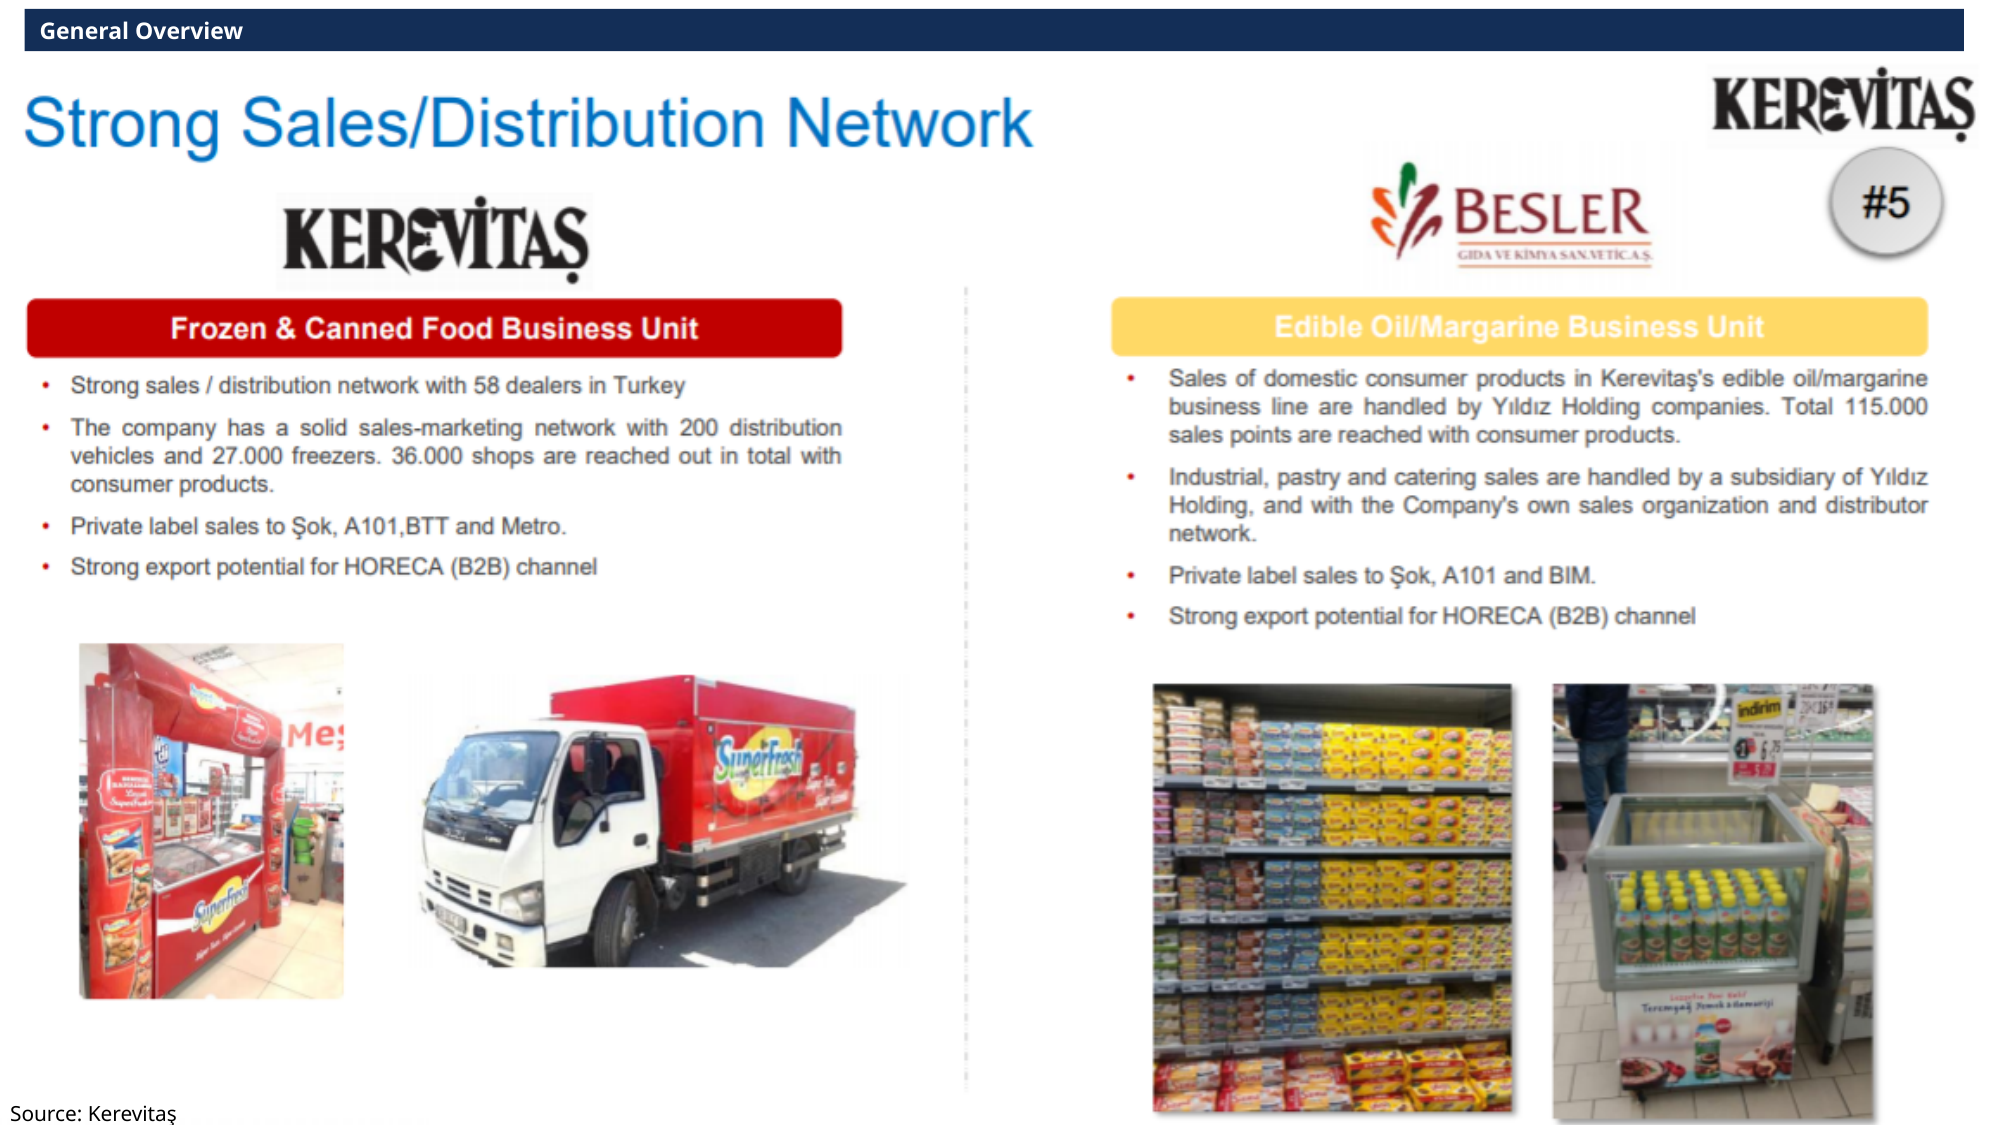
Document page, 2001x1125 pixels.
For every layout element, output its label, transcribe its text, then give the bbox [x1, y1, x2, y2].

picture [0, 61, 2000, 1125]
text_box General Overview [24, 8, 1964, 52]
